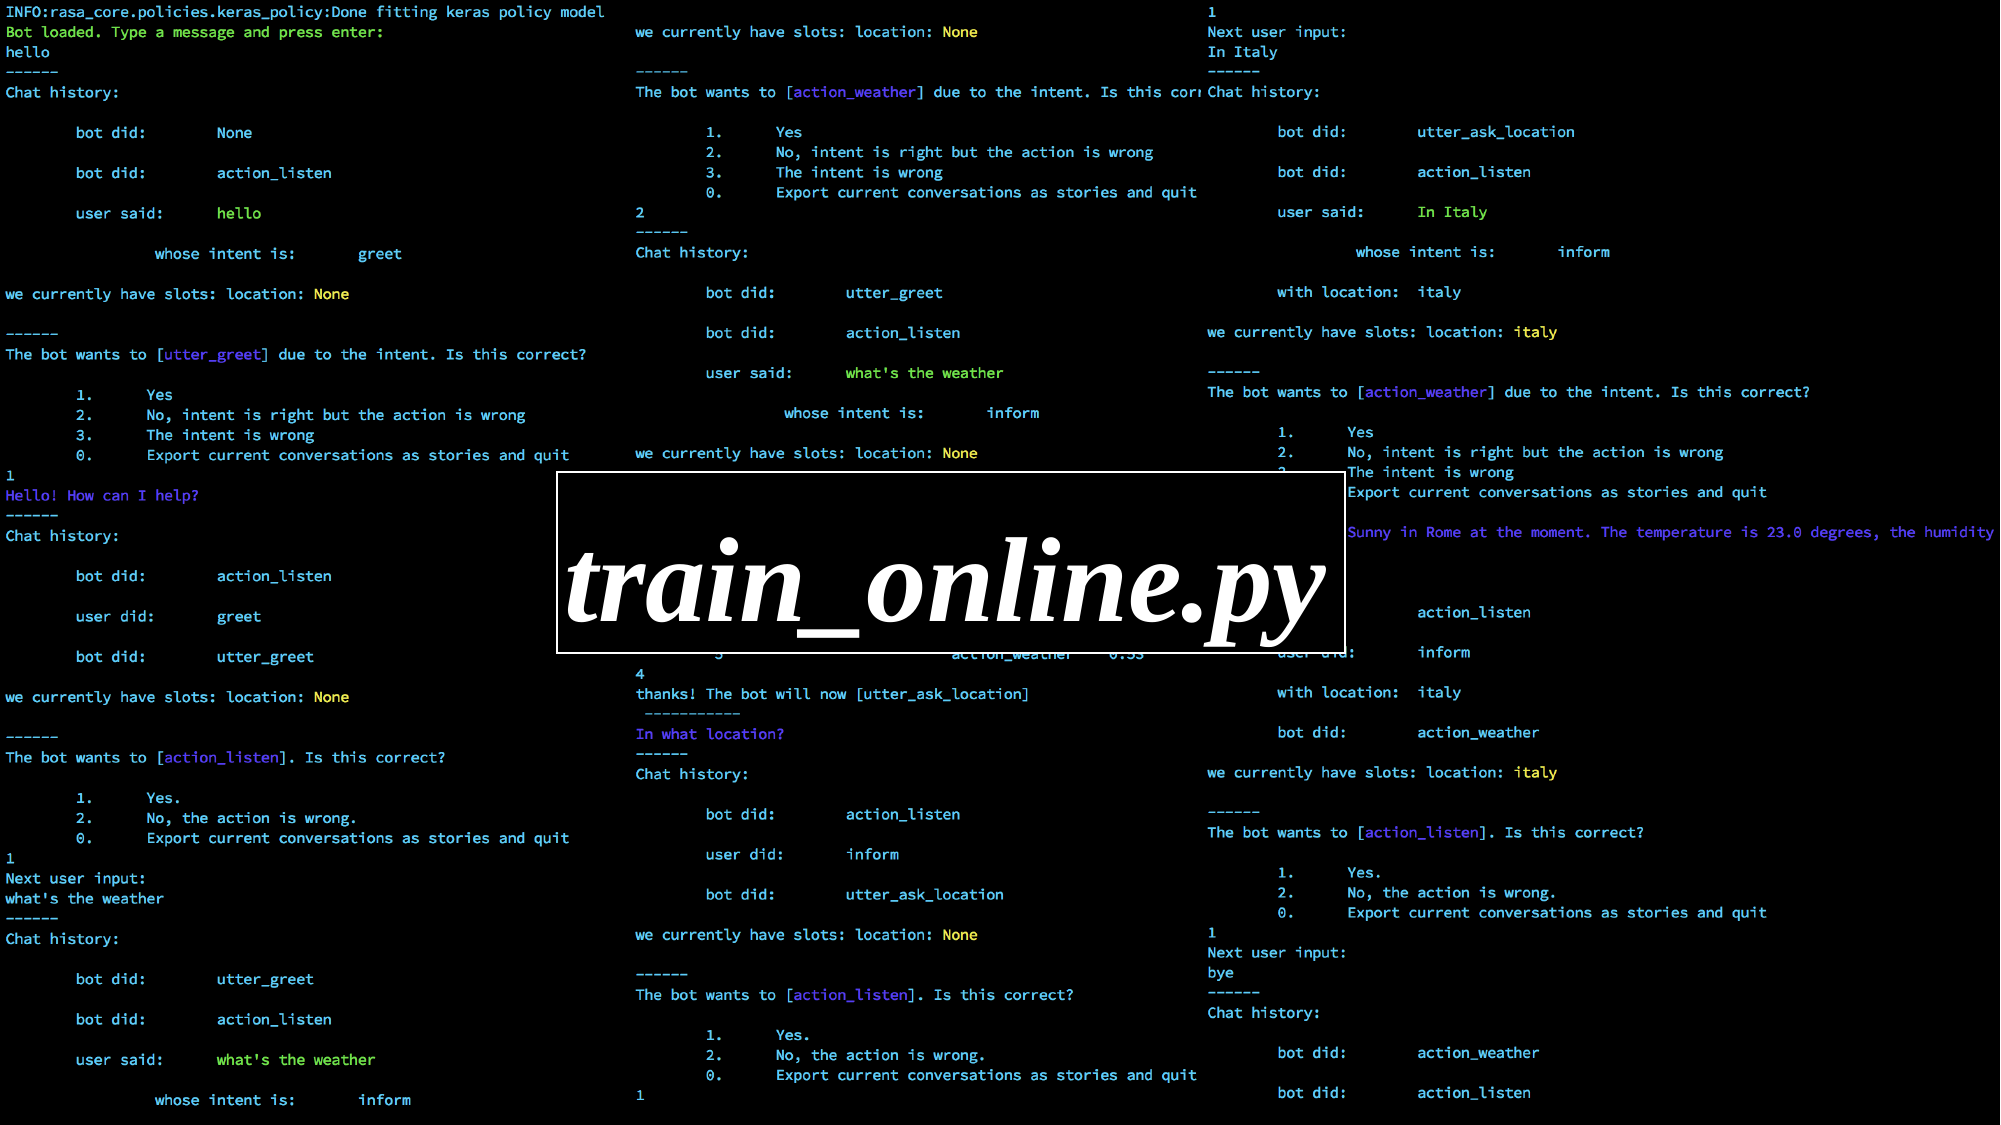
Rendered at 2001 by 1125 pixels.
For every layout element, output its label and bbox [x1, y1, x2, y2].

text_box [0, 0, 2000, 1125]
